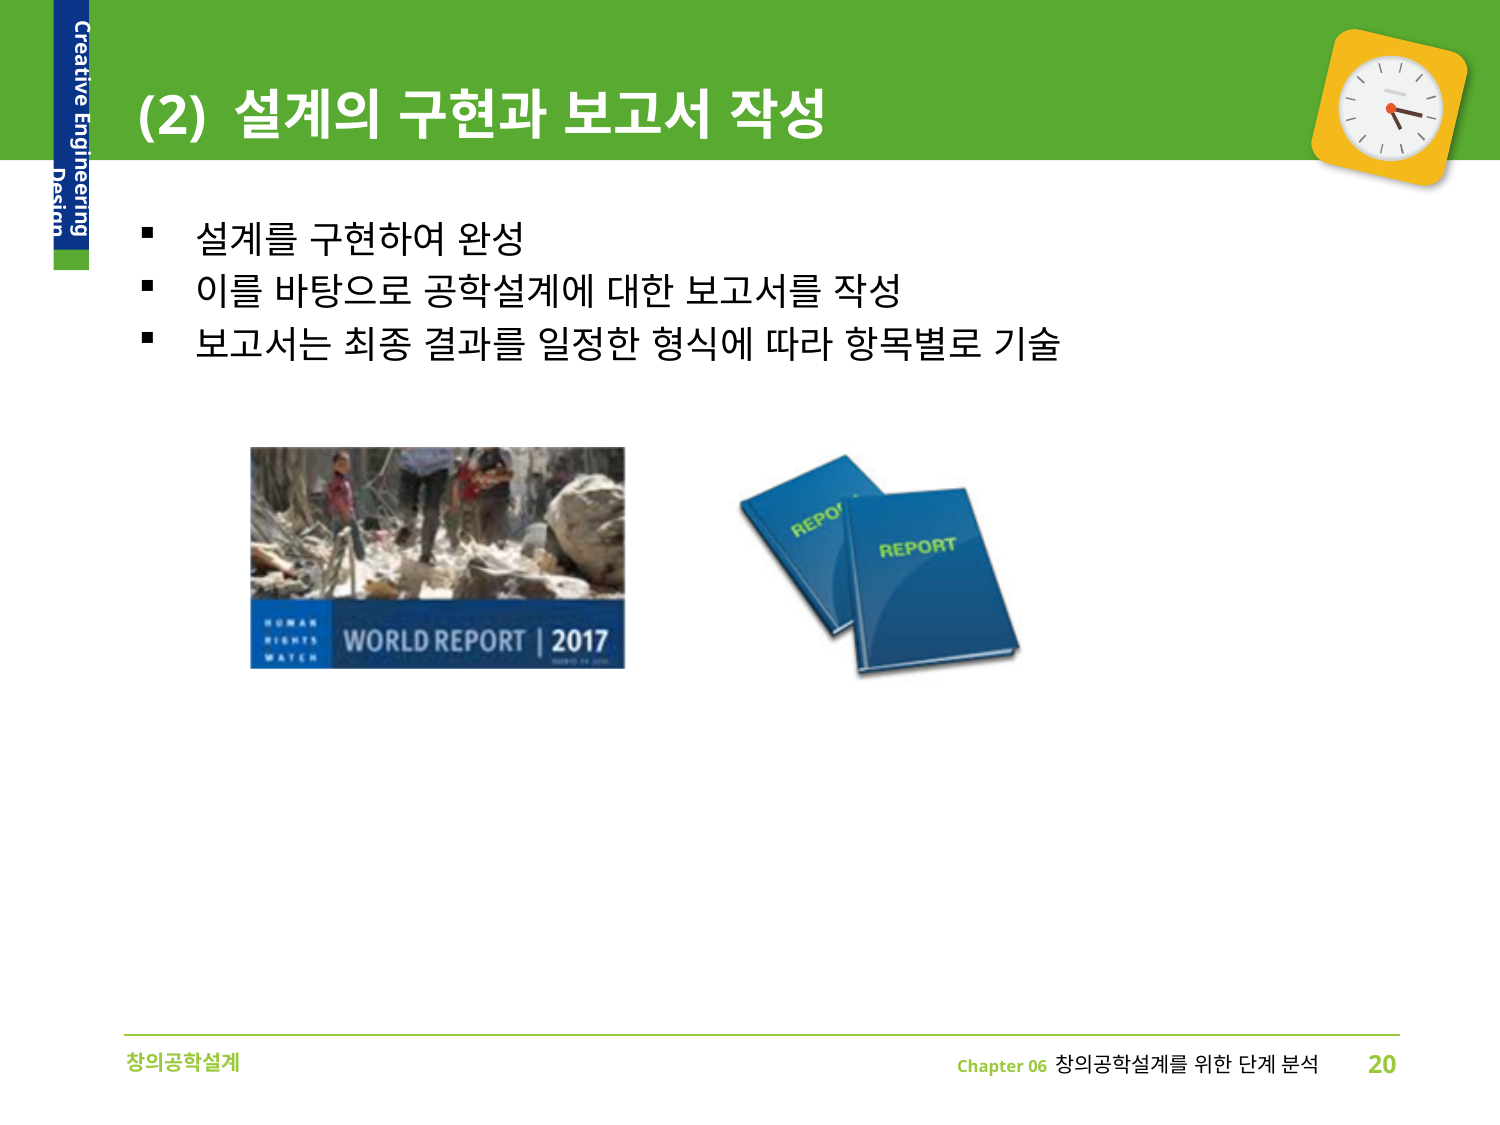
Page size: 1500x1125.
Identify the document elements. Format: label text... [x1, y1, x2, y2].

picture [250, 446, 628, 669]
picture [651, 444, 1152, 693]
title (2) 설계의 구현과 보고서 작성 [123, 66, 1400, 159]
list 설계를 구현하여 완성 이를 바탕으로 공학설계에 대한 보고서를 작성 보고서는 최종 결과를 일정한 형식에 따라 항목별로 기술 [123, 208, 1400, 799]
